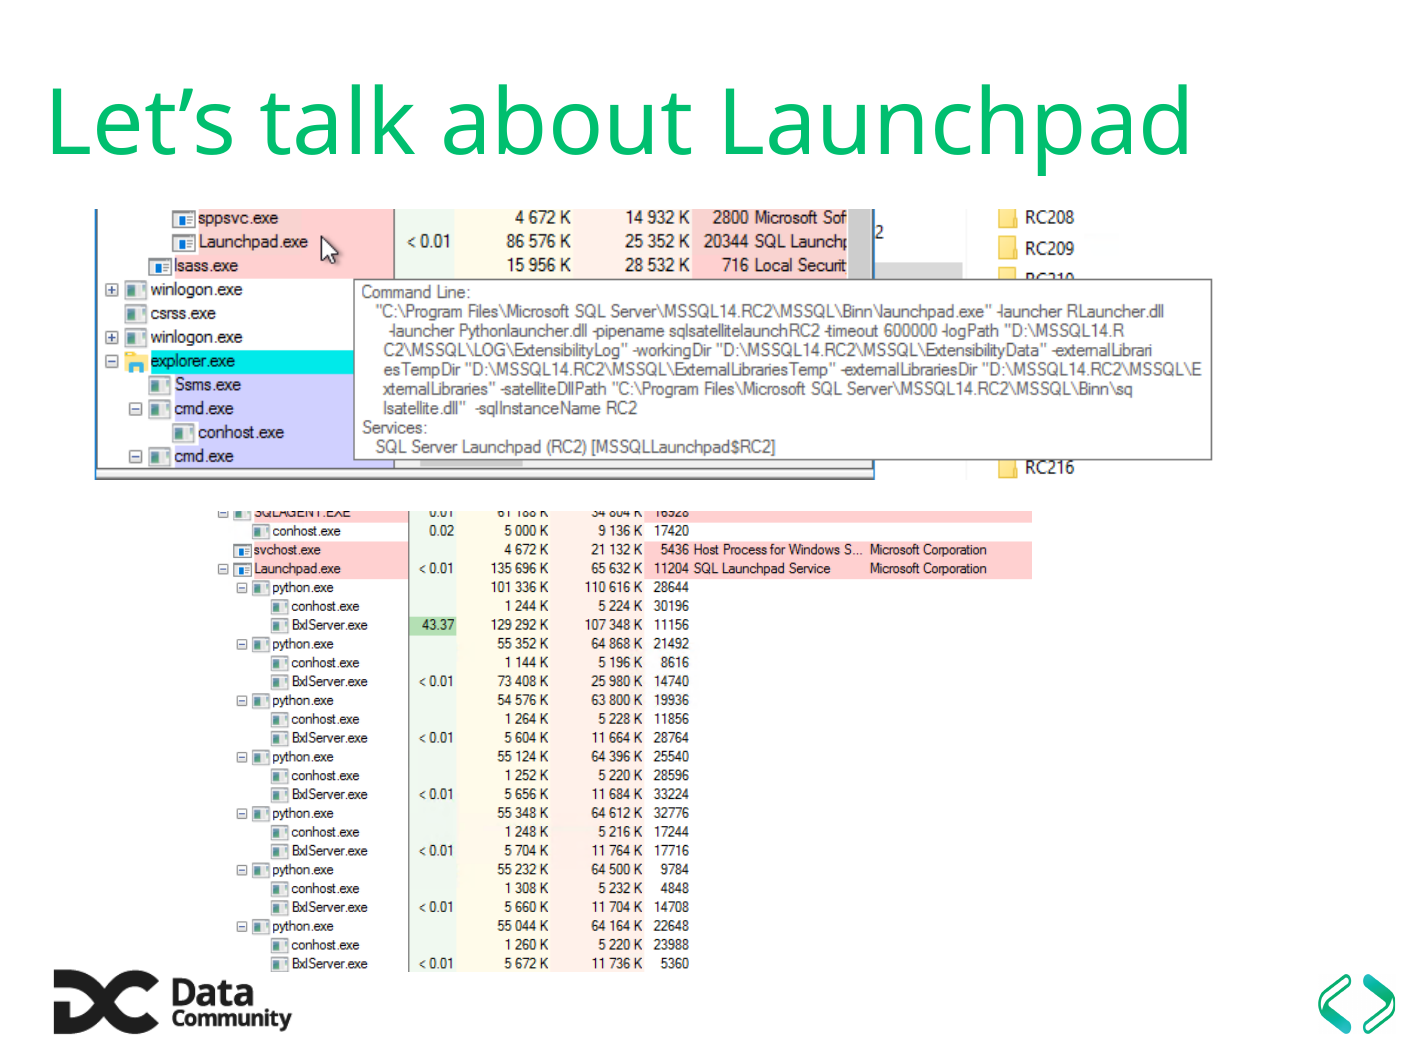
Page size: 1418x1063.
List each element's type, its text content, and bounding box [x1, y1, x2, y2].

title Let’s talk about Launchpad [44, 59, 1374, 178]
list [92, 209, 1257, 480]
picture [44, 511, 1032, 1043]
